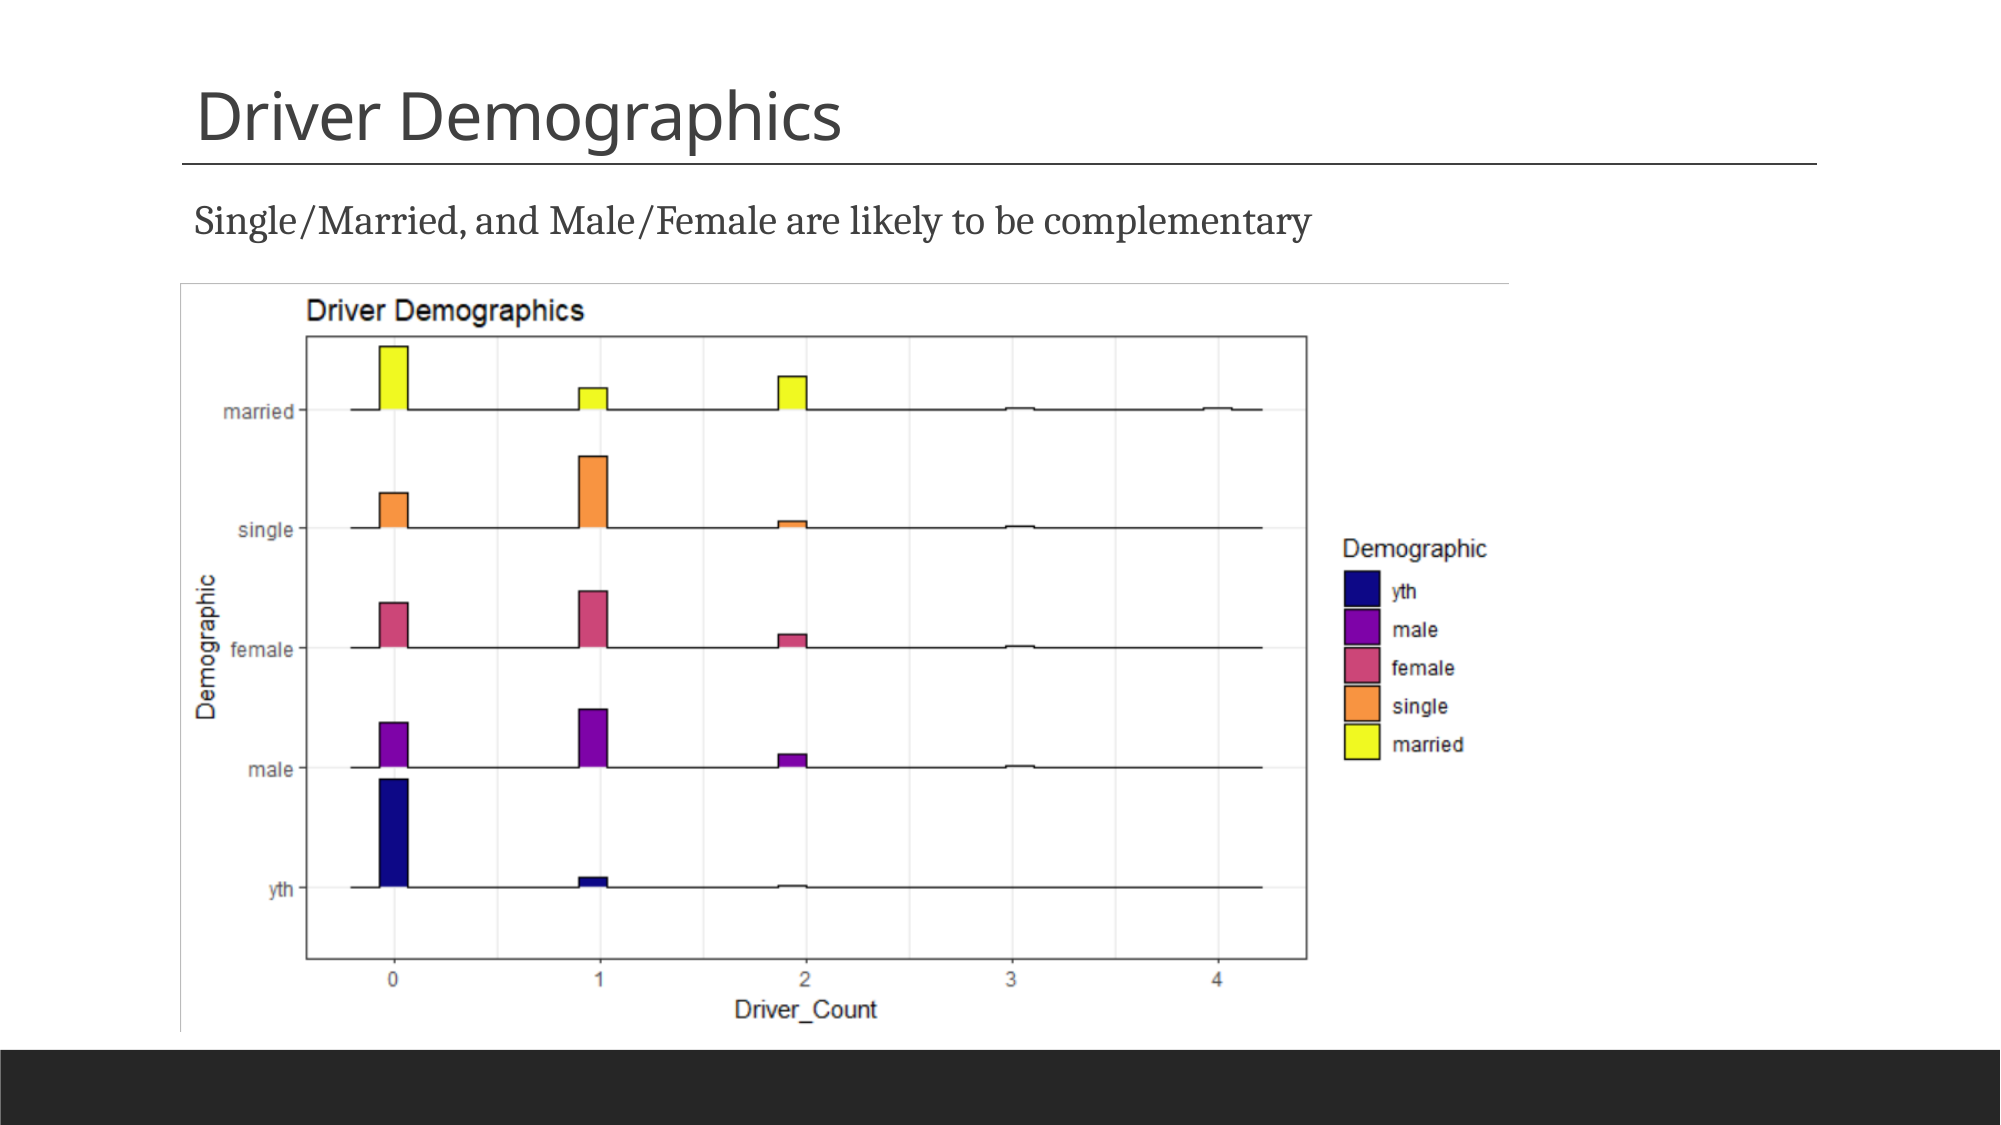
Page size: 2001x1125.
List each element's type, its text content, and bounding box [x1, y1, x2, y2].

title Driver Demographics [180, 70, 1830, 163]
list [179, 283, 1510, 1033]
list Single/Married, and Male/Female are likely to be complementary [180, 180, 1830, 250]
